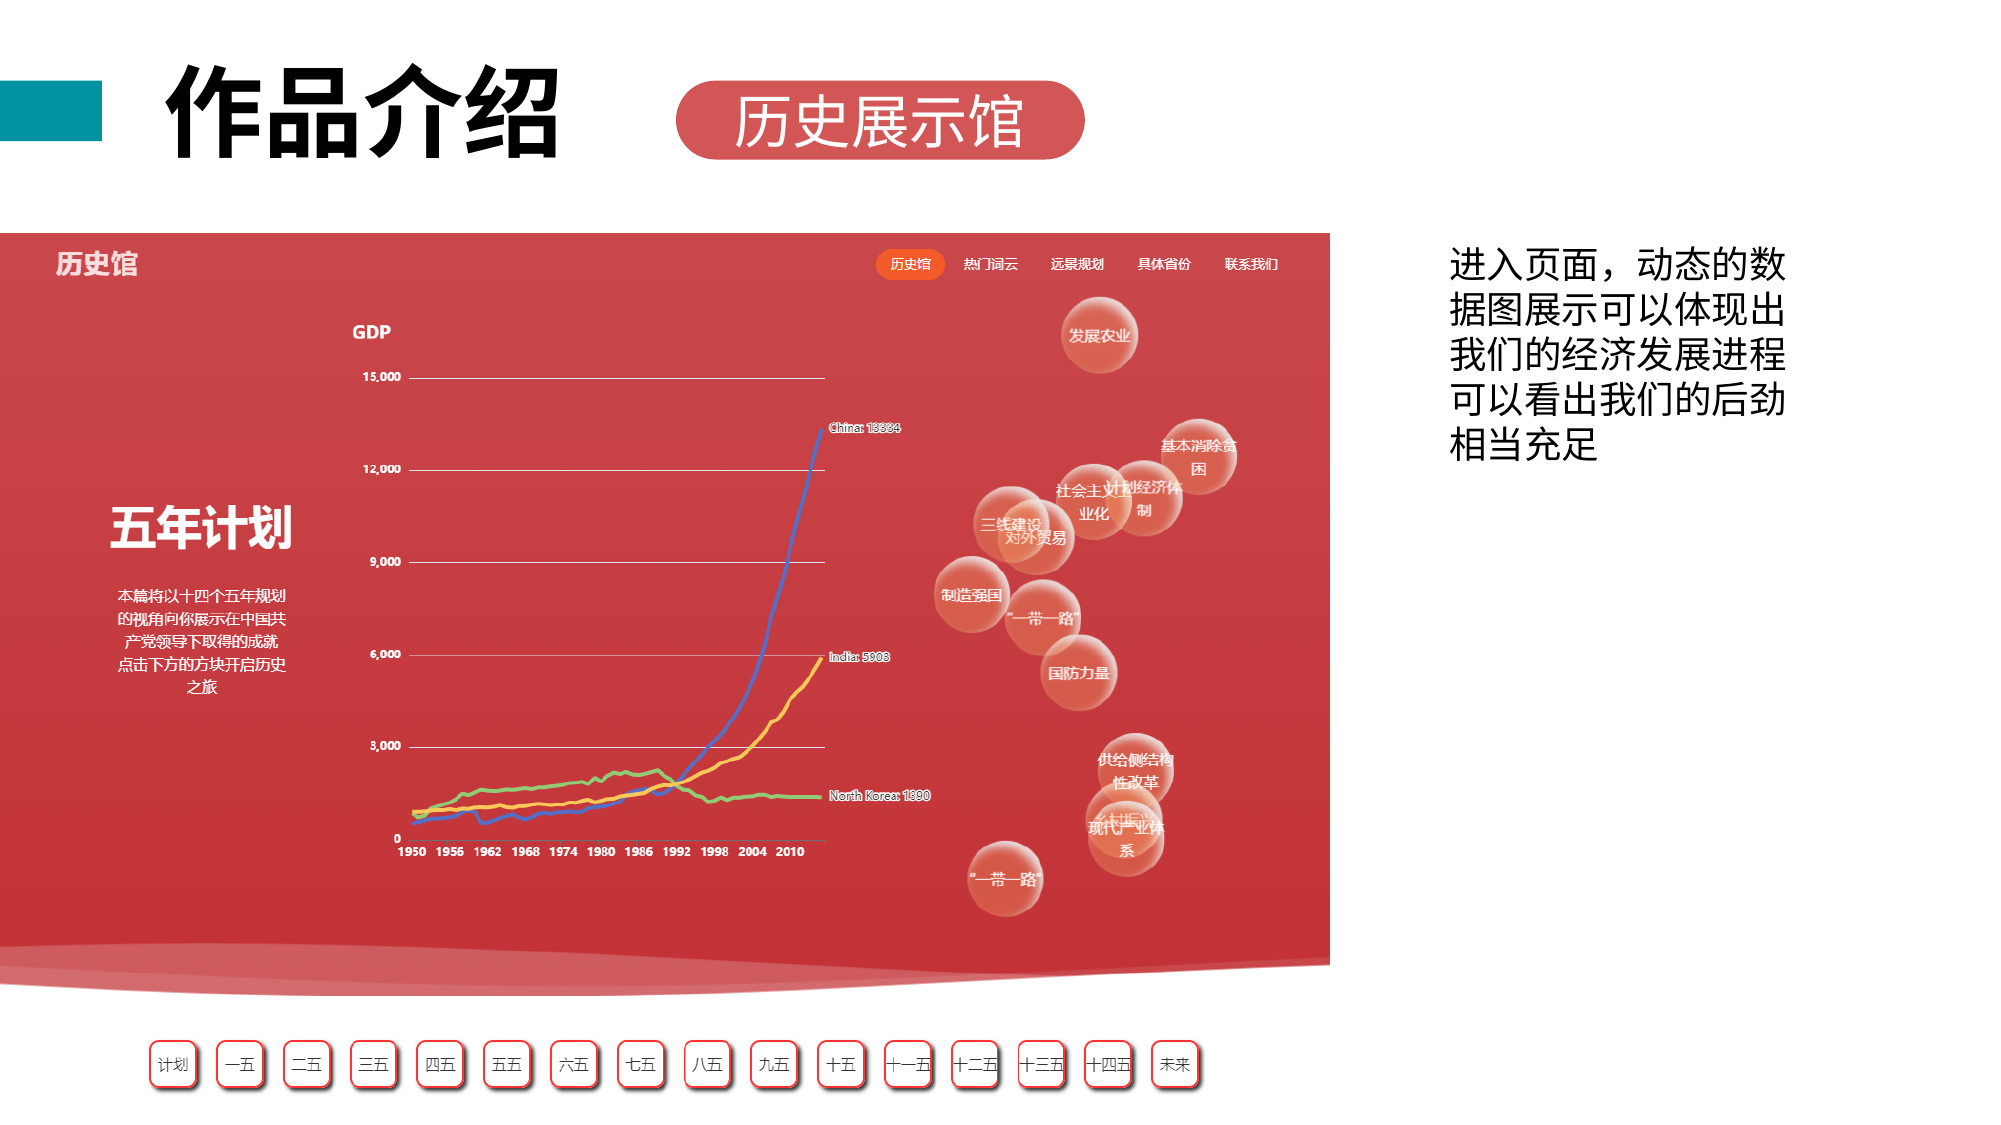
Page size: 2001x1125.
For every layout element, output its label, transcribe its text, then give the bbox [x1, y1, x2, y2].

text_box [0, 80, 103, 142]
text_box 历史展示馆 [675, 80, 1085, 160]
picture [0, 233, 1330, 1100]
text_box 作品介绍 [148, 41, 579, 177]
text_box 进入页面，动态的数据图展示可以体现出我们的经济发展进程 可以看出我们的后劲相当充足 [1434, 233, 1834, 474]
